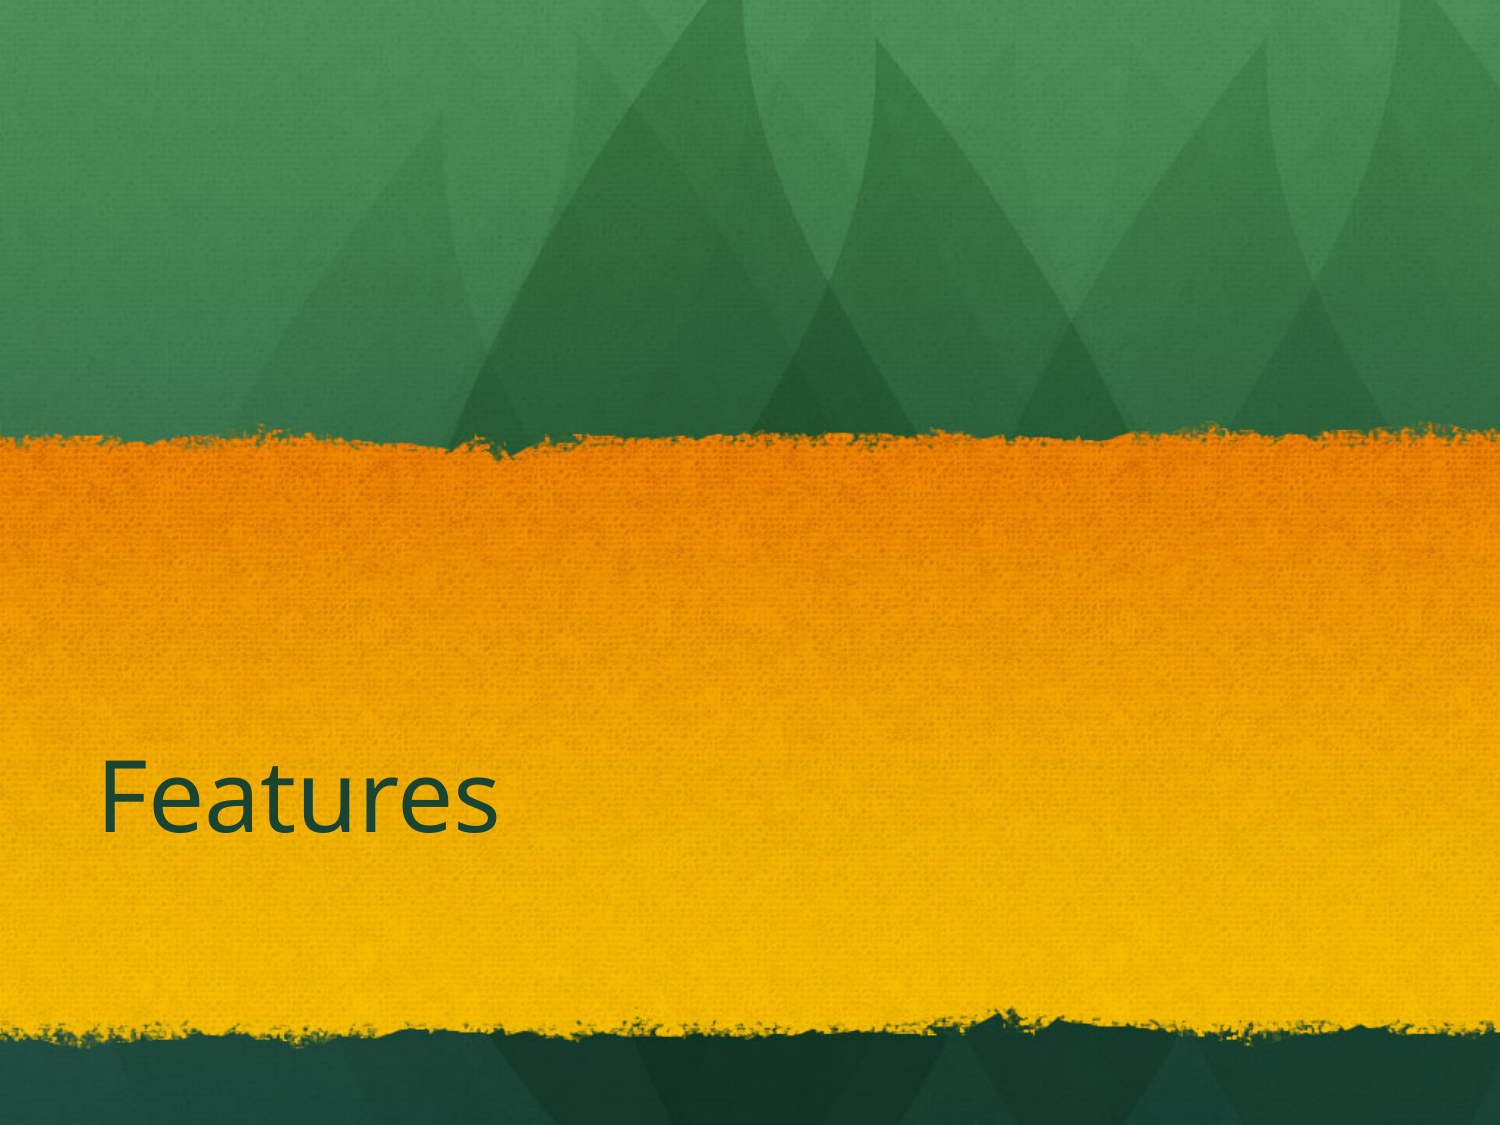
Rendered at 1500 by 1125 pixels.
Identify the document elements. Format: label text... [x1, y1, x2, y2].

title Features [81, 619, 1263, 861]
picture [0, 0, 1500, 1125]
